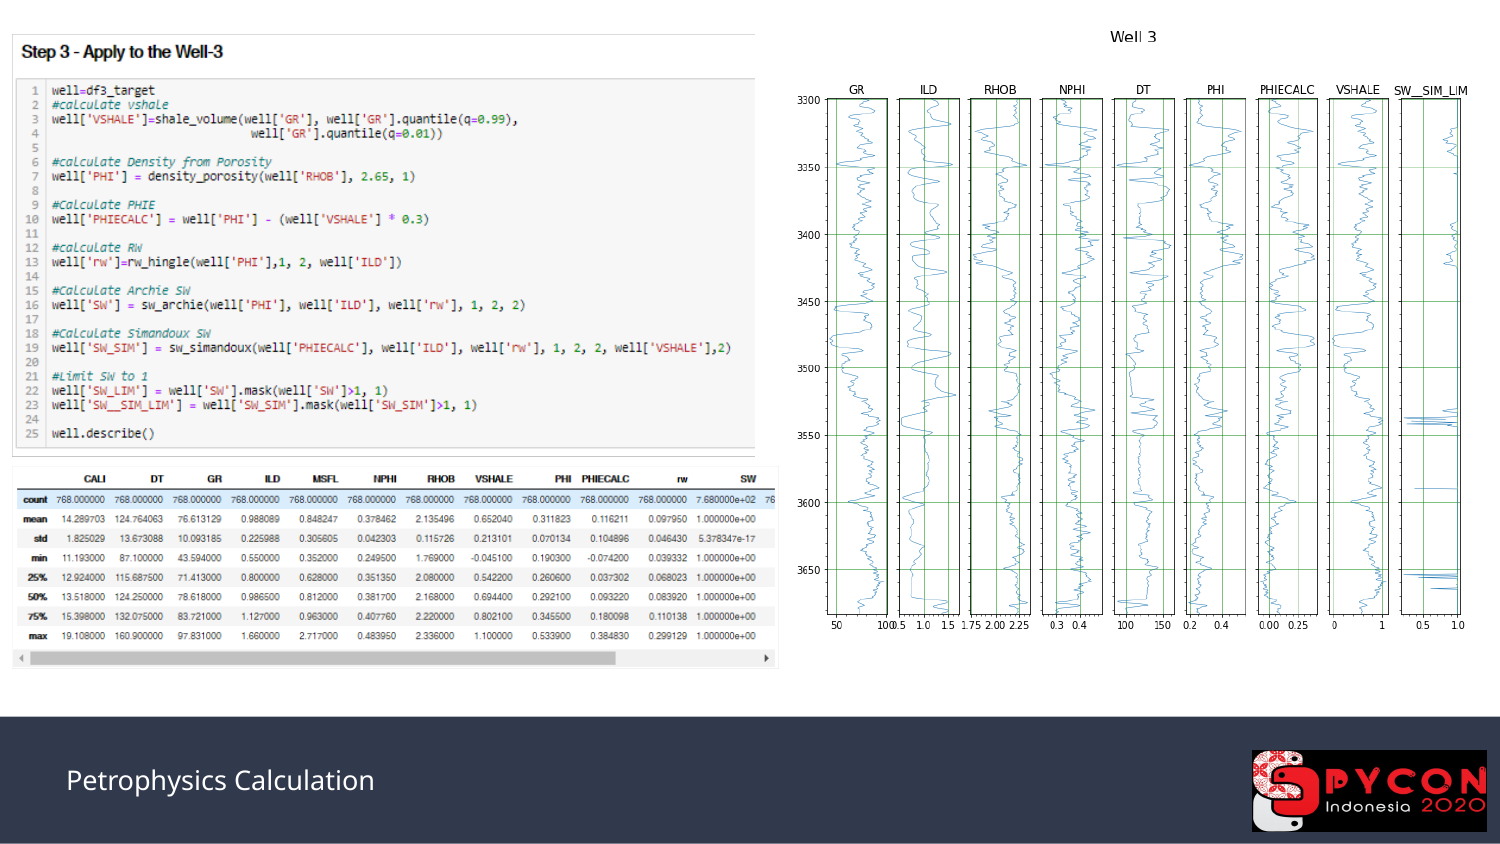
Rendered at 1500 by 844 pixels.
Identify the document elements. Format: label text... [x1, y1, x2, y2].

list Petrophysics Calculation [51, 741, 1361, 818]
picture [789, 24, 1474, 636]
picture [11, 33, 756, 458]
picture [11, 465, 780, 670]
picture [1252, 750, 1487, 832]
